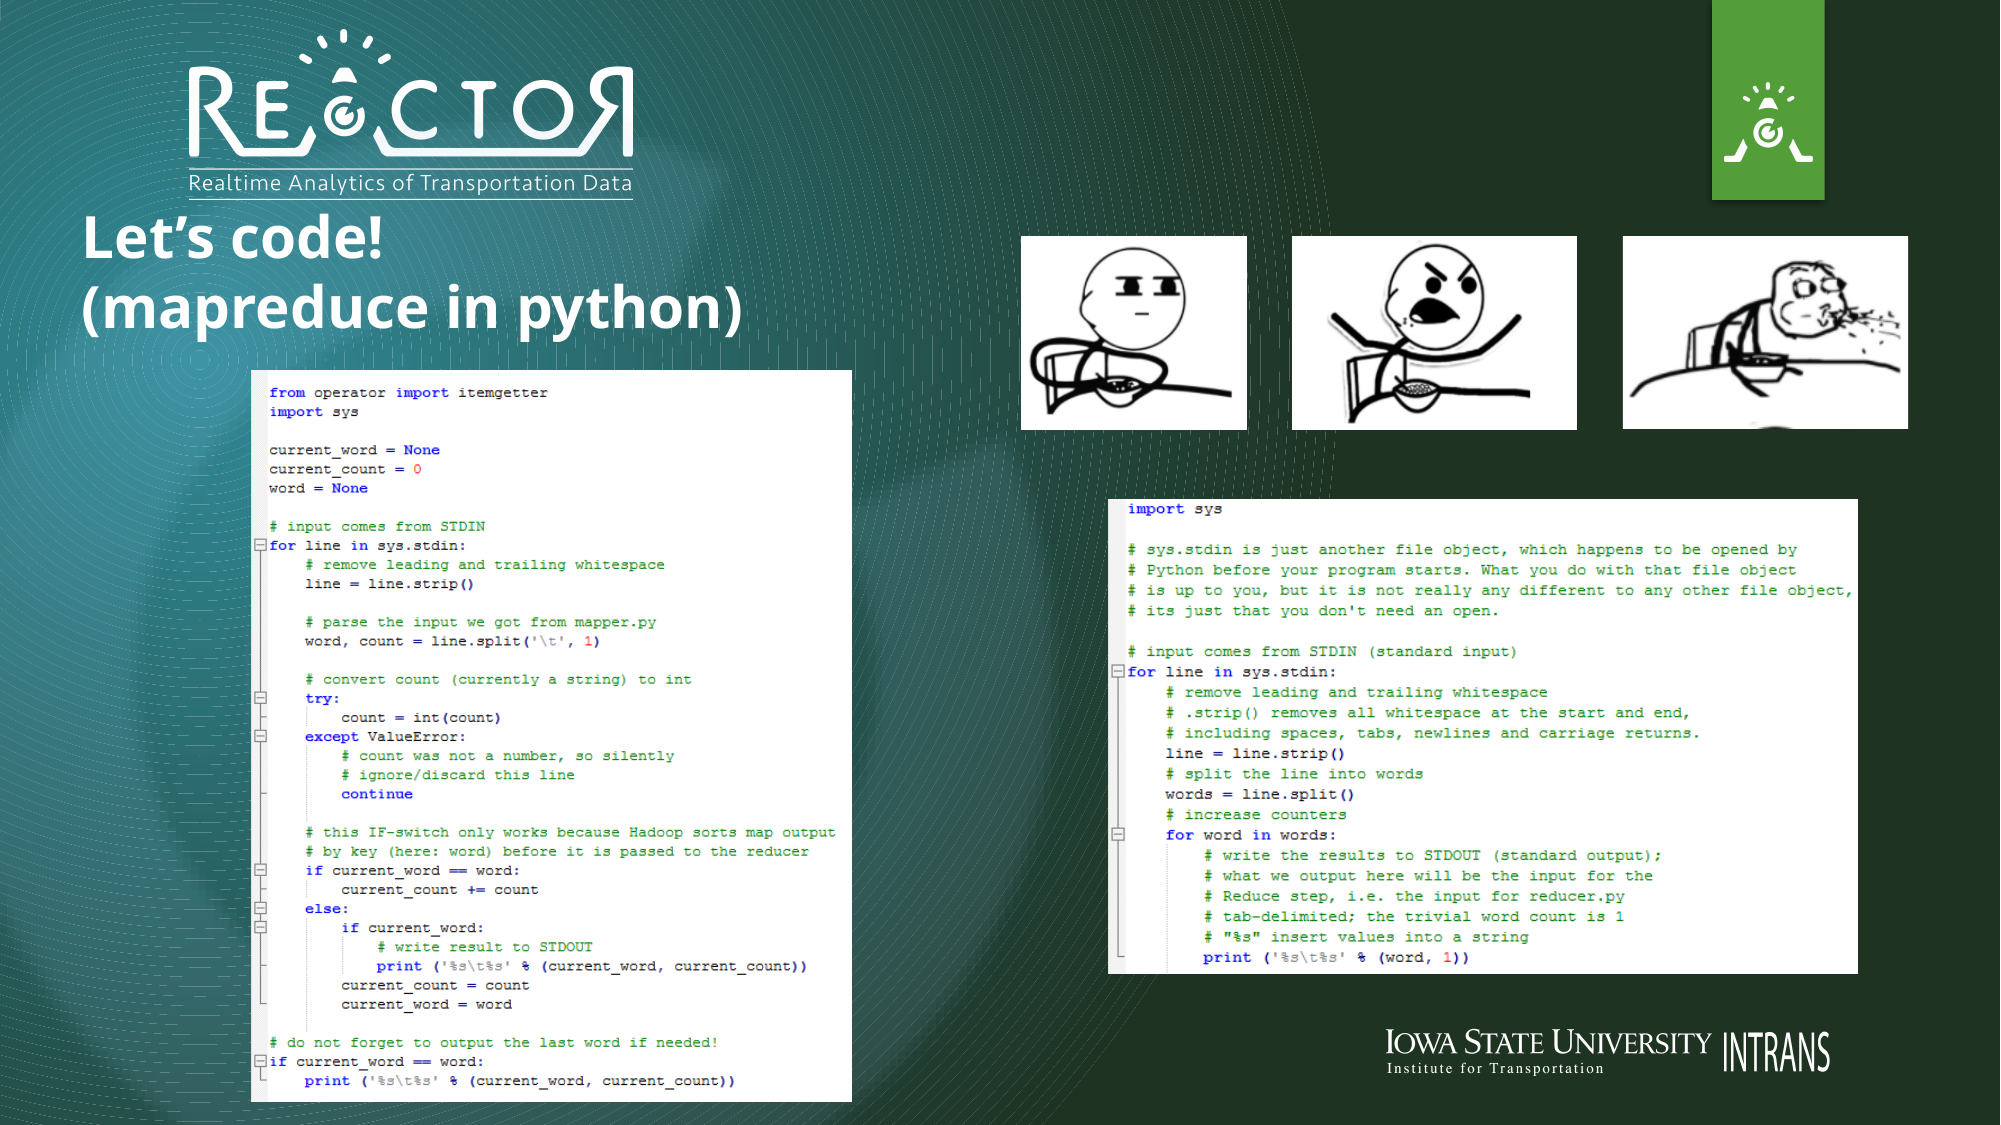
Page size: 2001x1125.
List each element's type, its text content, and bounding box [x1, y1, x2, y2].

picture [1622, 236, 1909, 429]
picture [189, 29, 633, 200]
picture [1291, 236, 1577, 431]
picture [1021, 236, 1248, 431]
picture [1386, 1028, 1712, 1076]
picture [1717, 1028, 1836, 1076]
picture [251, 370, 853, 1103]
title Let’s code! (mapreduce in python) [66, 204, 1638, 348]
picture [1107, 499, 1859, 974]
picture [1724, 82, 1813, 162]
